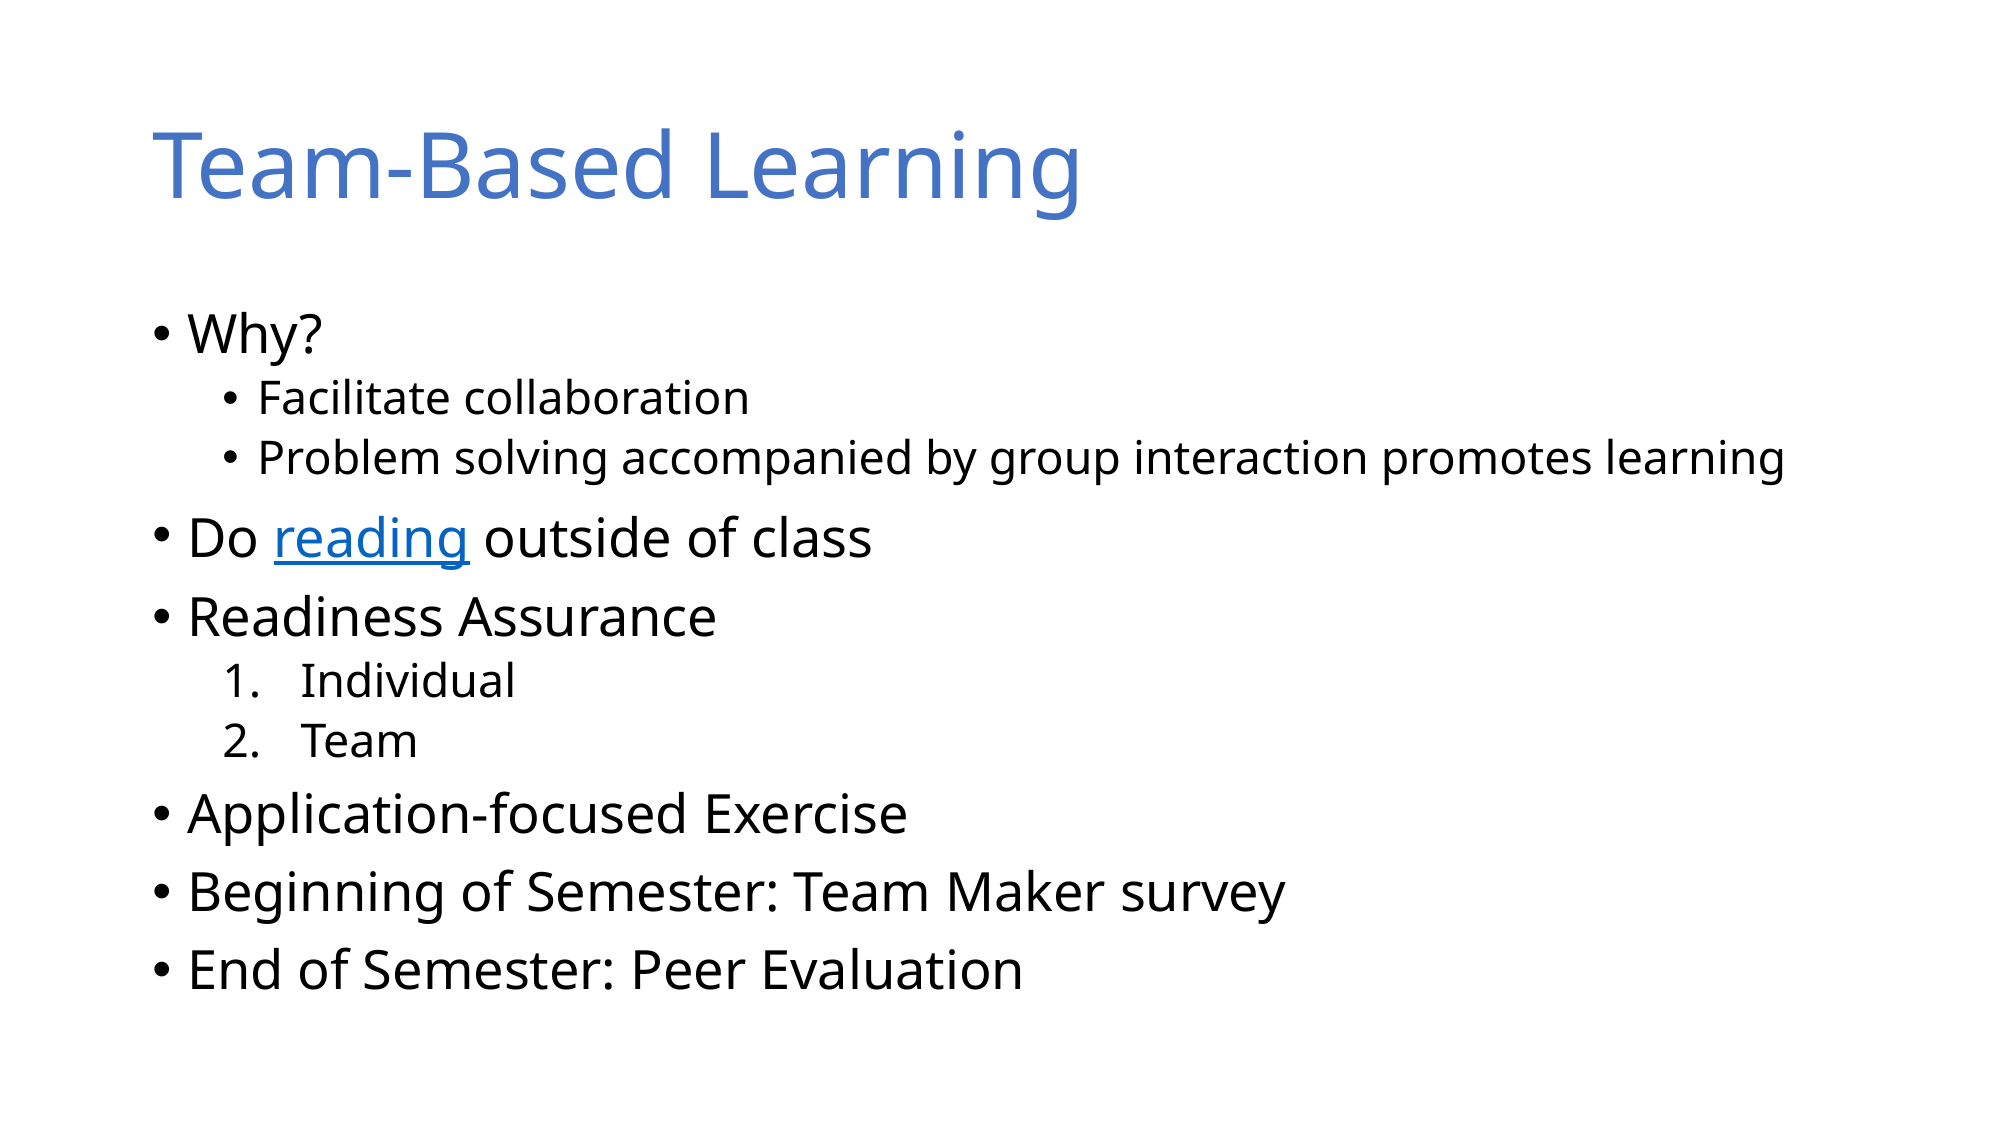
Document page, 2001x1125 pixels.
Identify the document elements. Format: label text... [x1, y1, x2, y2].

title Team-Based Learning [137, 59, 1863, 278]
list Why? Facilitate collaboration Problem solving accompanied by group interaction promotes learning Do reading outside of class Readiness Assurance Individual Team Application-focused Exercise Beginning of Semester: Team Maker survey End of Semester: Peer Evaluation [137, 299, 1863, 1014]
